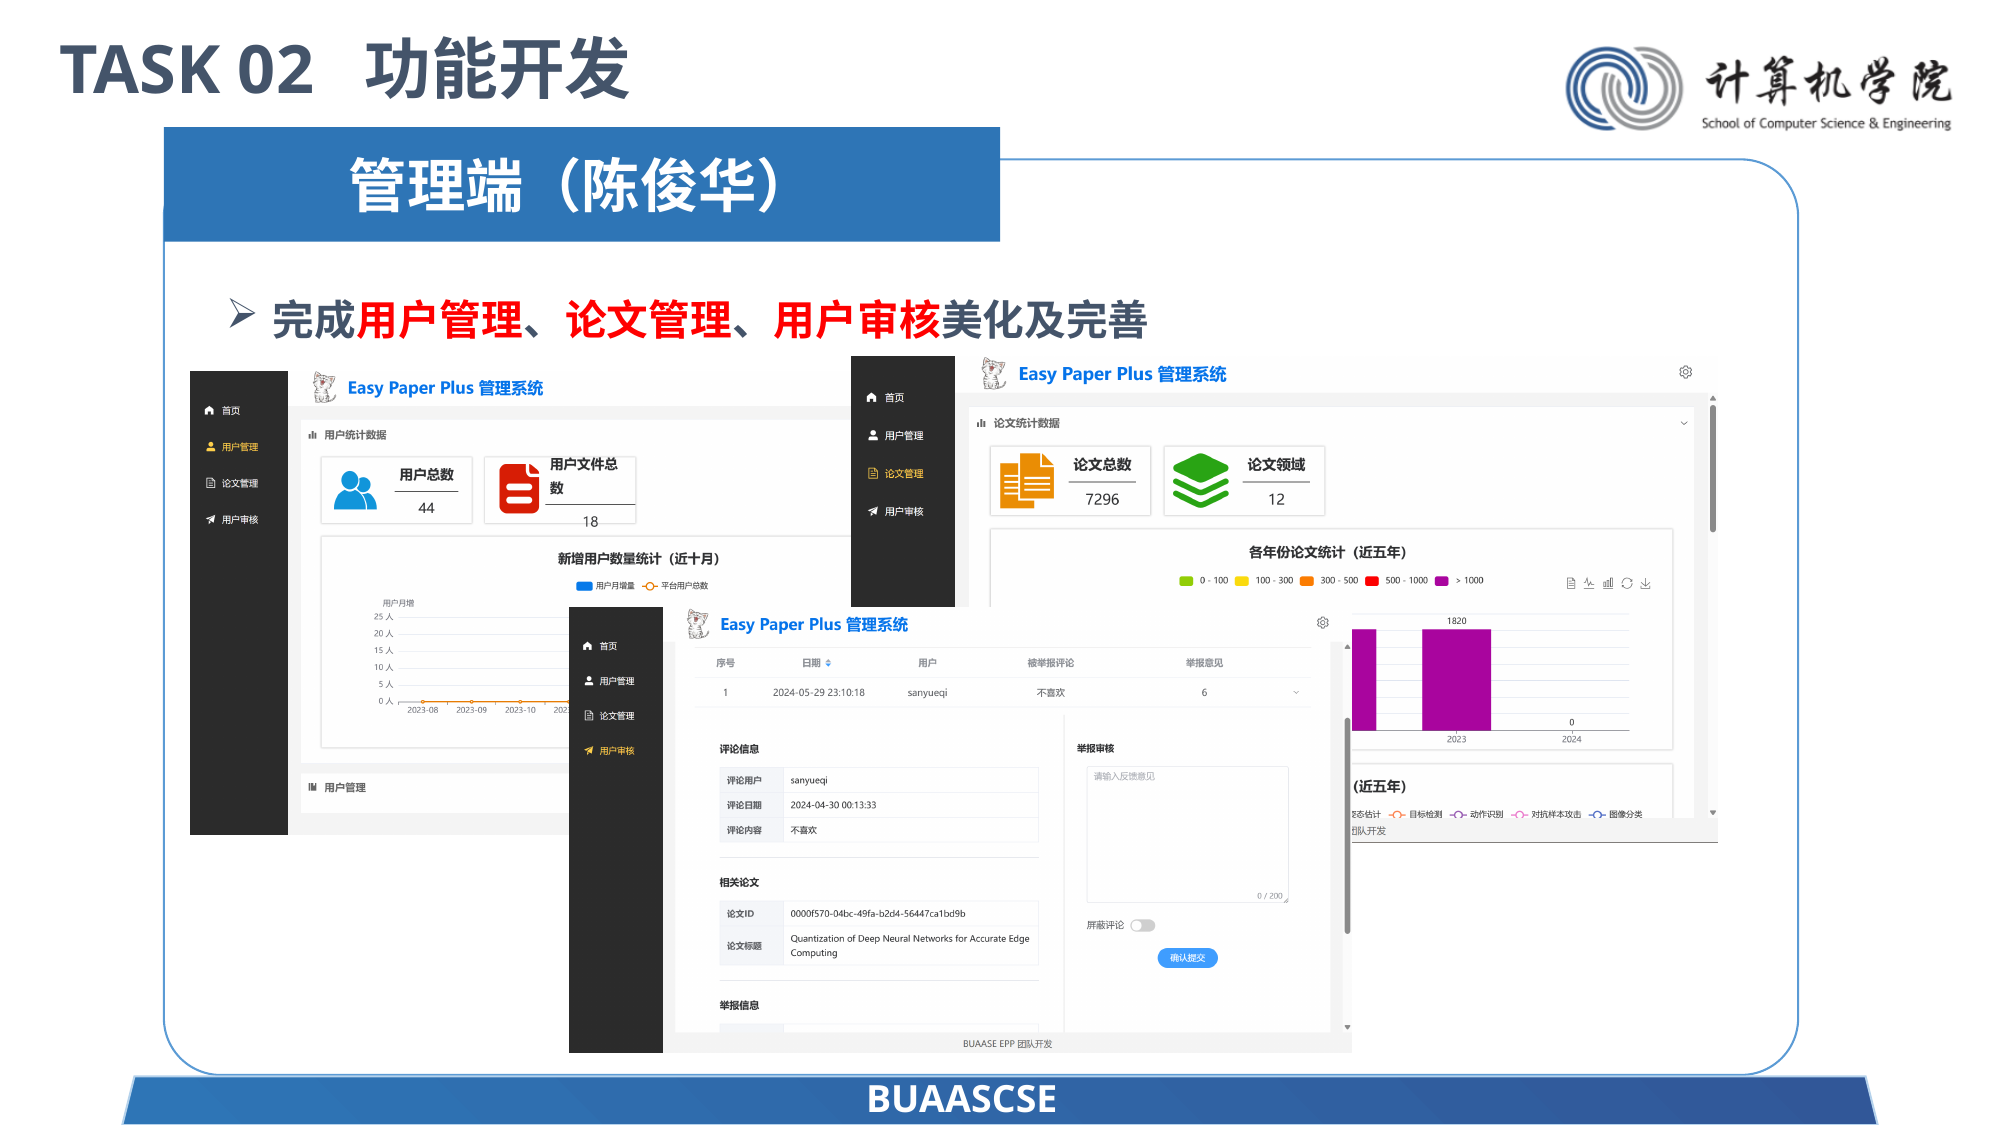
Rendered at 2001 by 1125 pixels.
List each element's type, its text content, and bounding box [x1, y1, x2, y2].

picture [190, 356, 1718, 1053]
picture [1556, 39, 1963, 140]
text_box [1149, 1075, 1879, 1125]
text_box [121, 1075, 851, 1125]
text_box BUAASCSE [851, 1075, 1149, 1125]
text_box TASK 02 功能开发 [44, 19, 917, 115]
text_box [163, 127, 1799, 1075]
